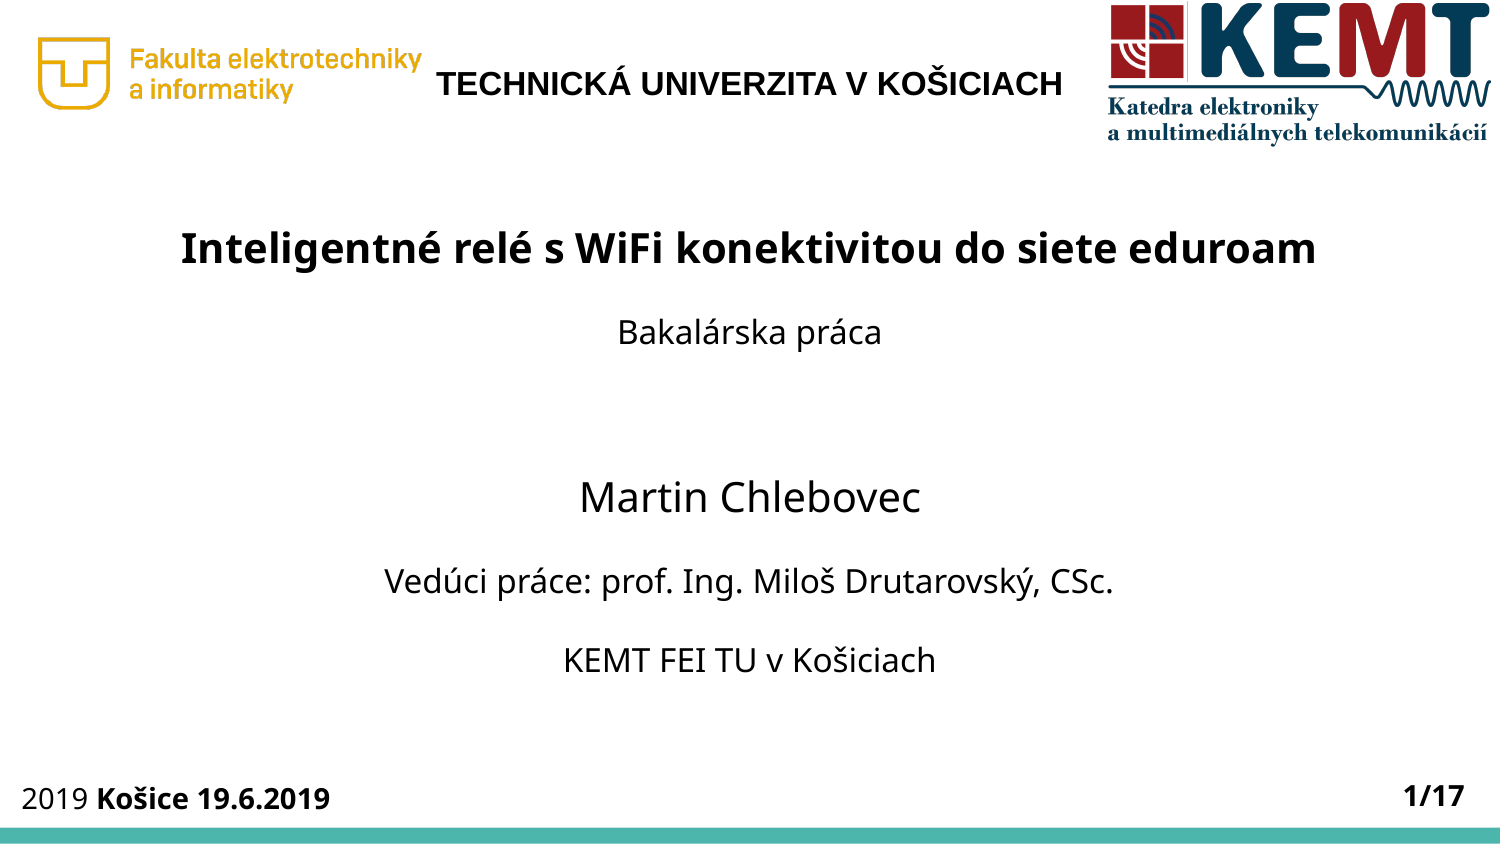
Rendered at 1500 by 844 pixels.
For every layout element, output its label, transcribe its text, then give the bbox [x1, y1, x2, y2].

slide_number ‹#›/17 [1374, 764, 1480, 830]
picture [1094, 0, 1500, 148]
picture [0, 0, 459, 148]
text_box 2019 Košice 19.6.2019 [6, 764, 372, 819]
list TECHNICKÁ UNIVERZITA V KOŠICIACH Inteligentné relé s WiFi konektivitou do siete eduroam Bakalárska práca Martin Chlebovec Vedúci práce: prof. Ing. Miloš Drutarovský, CSc. KEMT FEI TU v Košiciach [51, 40, 1449, 750]
